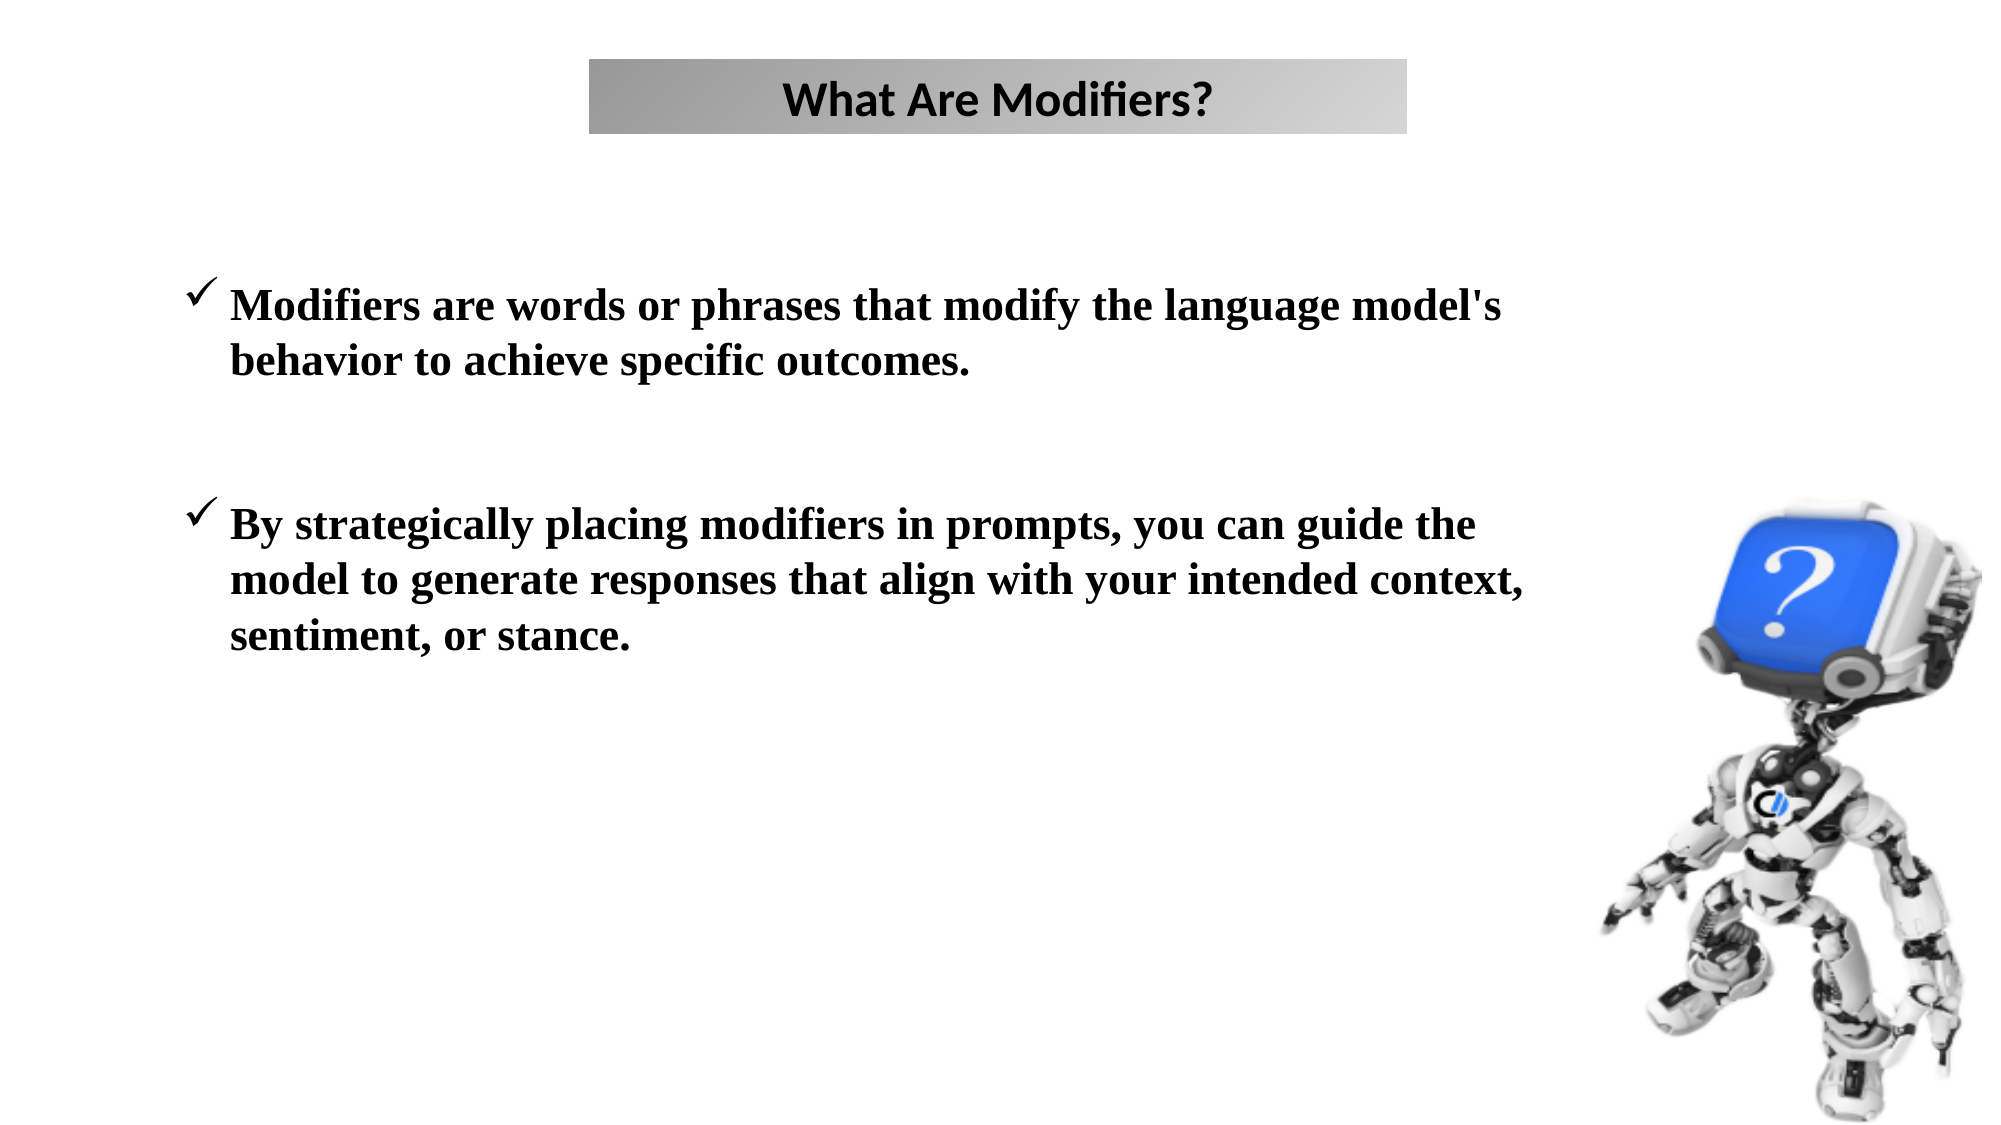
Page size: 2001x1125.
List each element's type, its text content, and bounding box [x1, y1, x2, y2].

text_box Modifiers are words or phrases that modify the language model's behavior to achieve specific outcomes. By strategically placing modifiers in prompts, you can guide the model to generate responses that align with your intended context, sentiment, or stance. [168, 266, 1541, 722]
text_box What Are Modifiers? [589, 59, 1407, 134]
picture [1595, 496, 1982, 1125]
